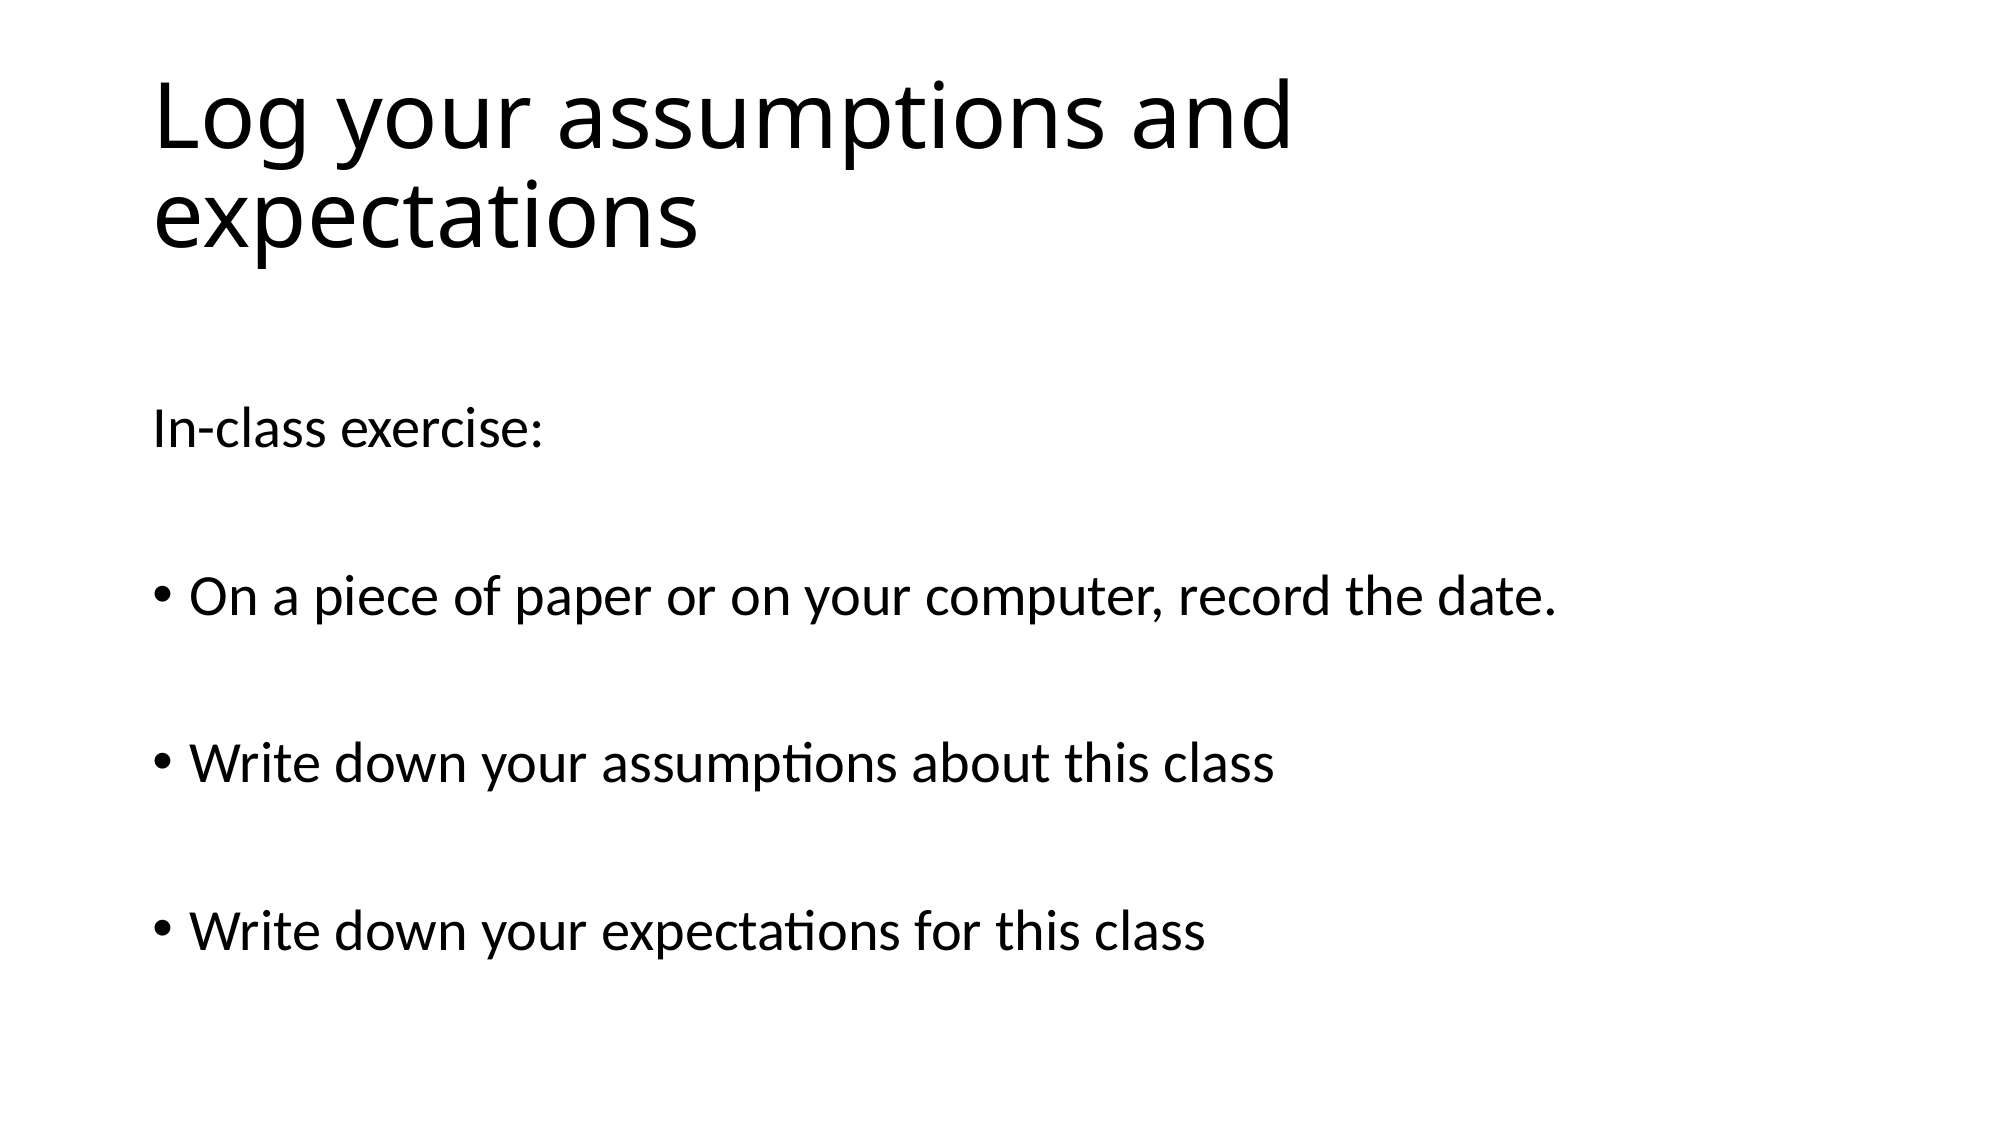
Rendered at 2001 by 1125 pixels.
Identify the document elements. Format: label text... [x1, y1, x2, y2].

list In-class exercise: On a piece of paper or on your computer, record the date. Write down your assumptions about this class Write down your expectations for this class [137, 299, 1863, 1014]
title Log your assumptions and expectations [137, 59, 1863, 278]
